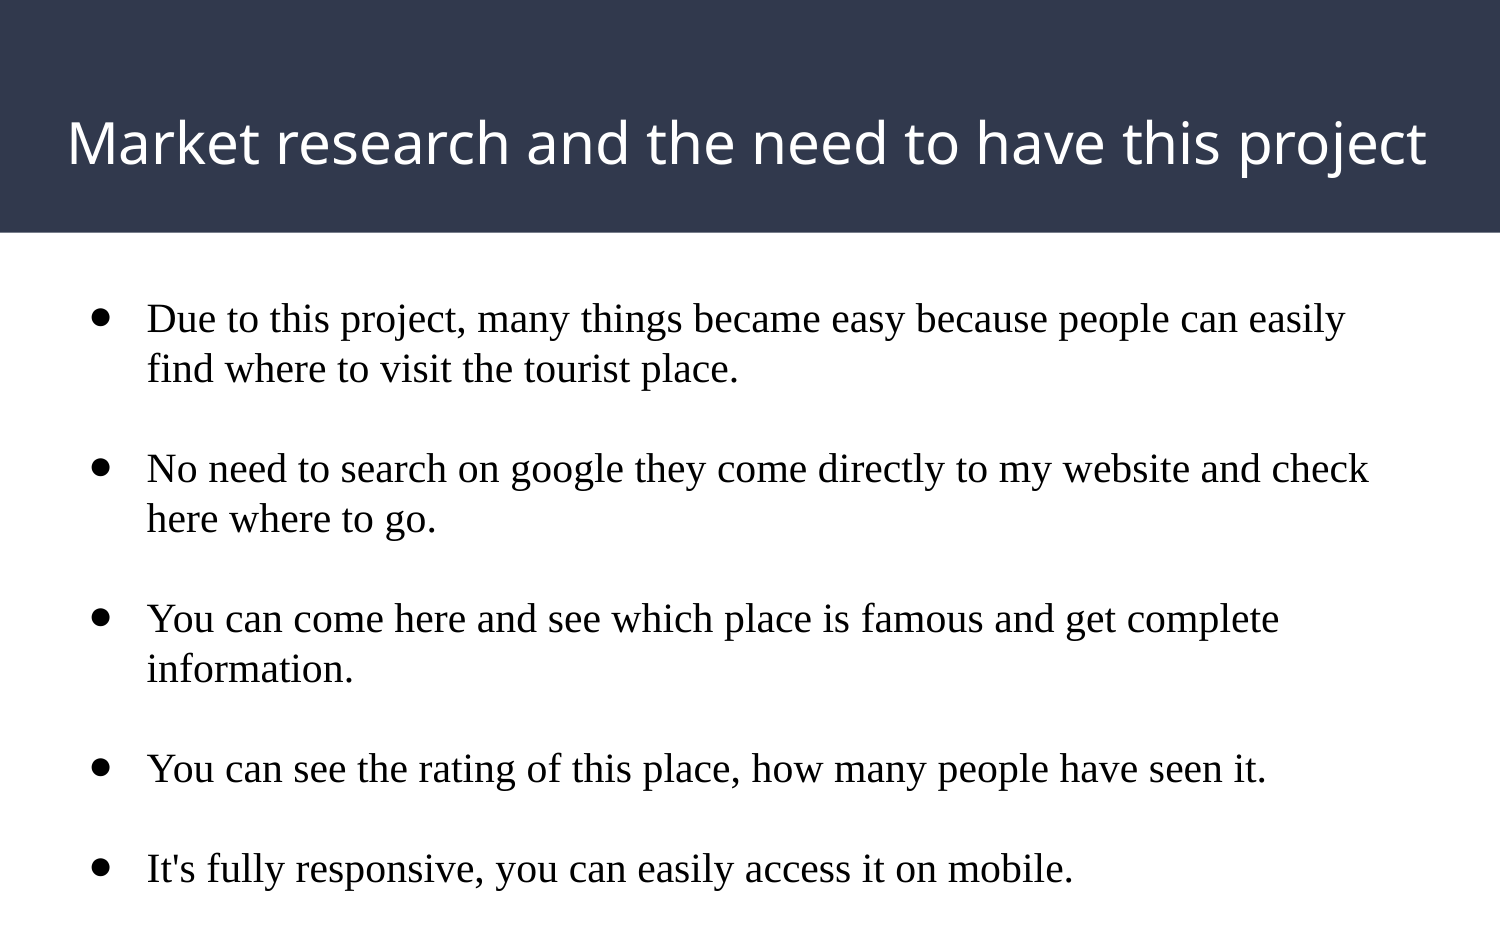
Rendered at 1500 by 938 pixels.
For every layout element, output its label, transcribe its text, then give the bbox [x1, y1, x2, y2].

text_box Due to this project, many things became easy because people can easily find where to visit the tourist place. No need to search on google they come directly to my website and check here where to go. You can come here and see which place is famous and get complete information. You can see the rating of this place, how many people have seen it. It's fully responsive, you can easily access it on mobile. [56, 275, 1418, 938]
title Market research and the need to have this project [51, 91, 1449, 205]
